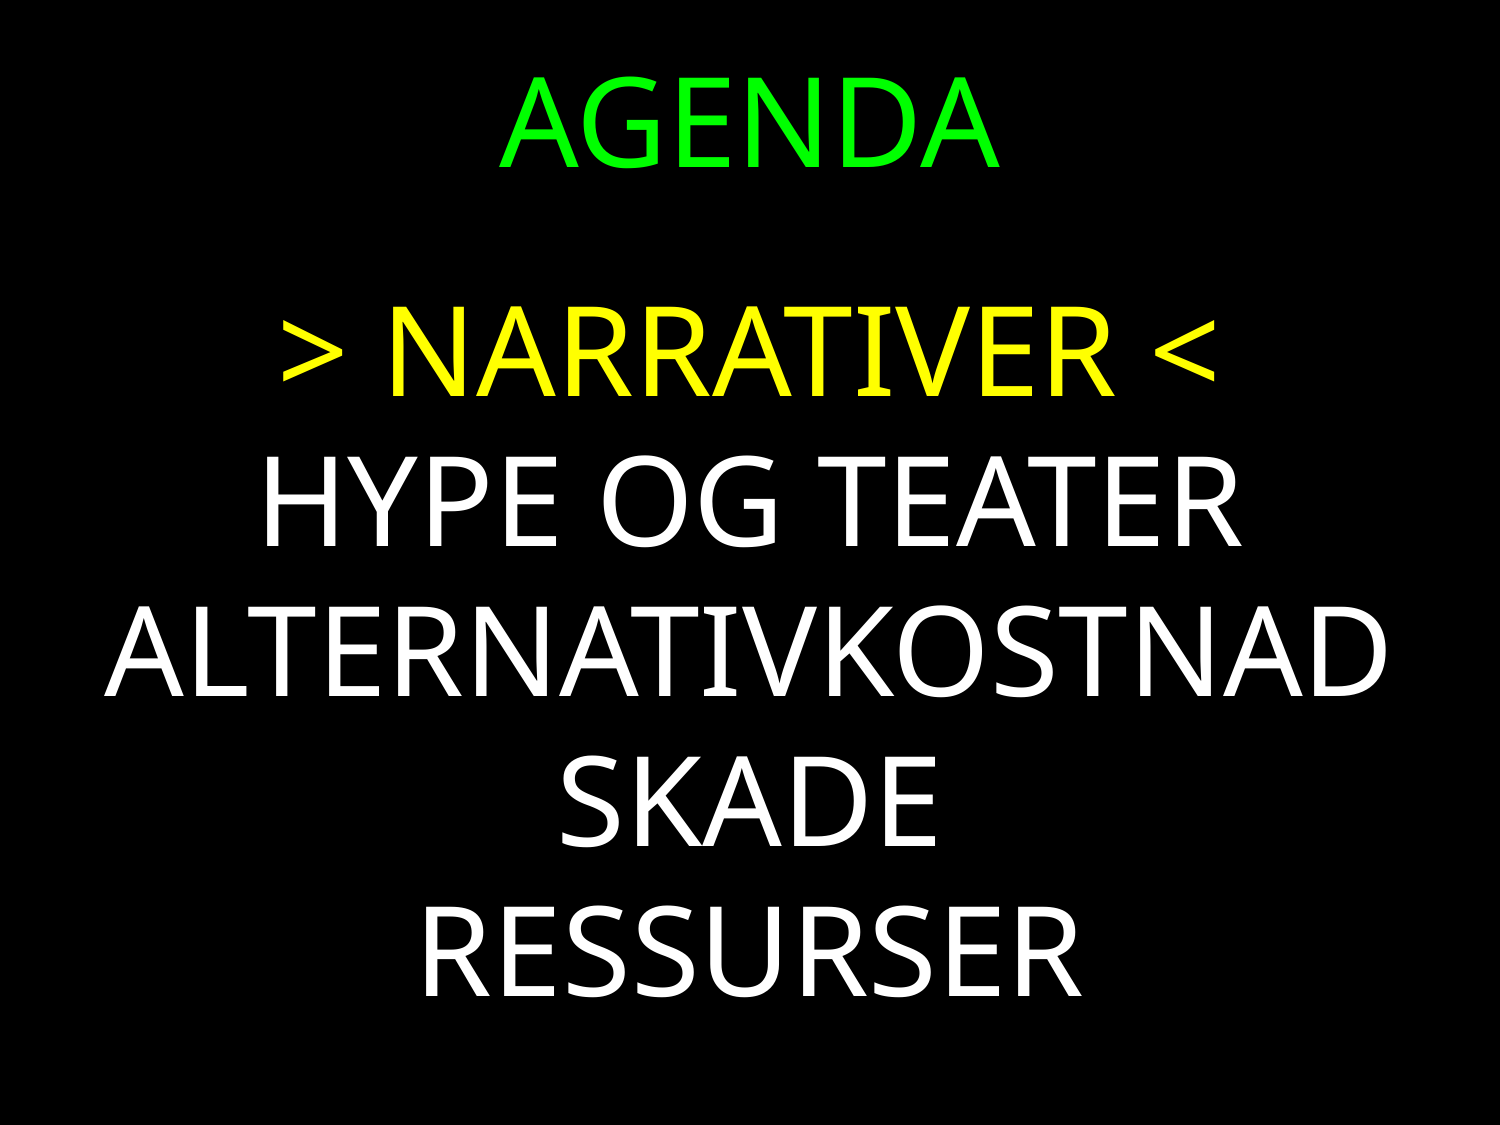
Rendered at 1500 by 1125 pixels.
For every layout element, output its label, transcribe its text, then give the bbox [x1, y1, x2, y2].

text_box > NARRATIVER < HYPE OG TEATER ALTERNATIVKOSTNAD SKADE RESSURSER [0, 263, 1500, 365]
list AGENDA [0, 35, 1500, 137]
